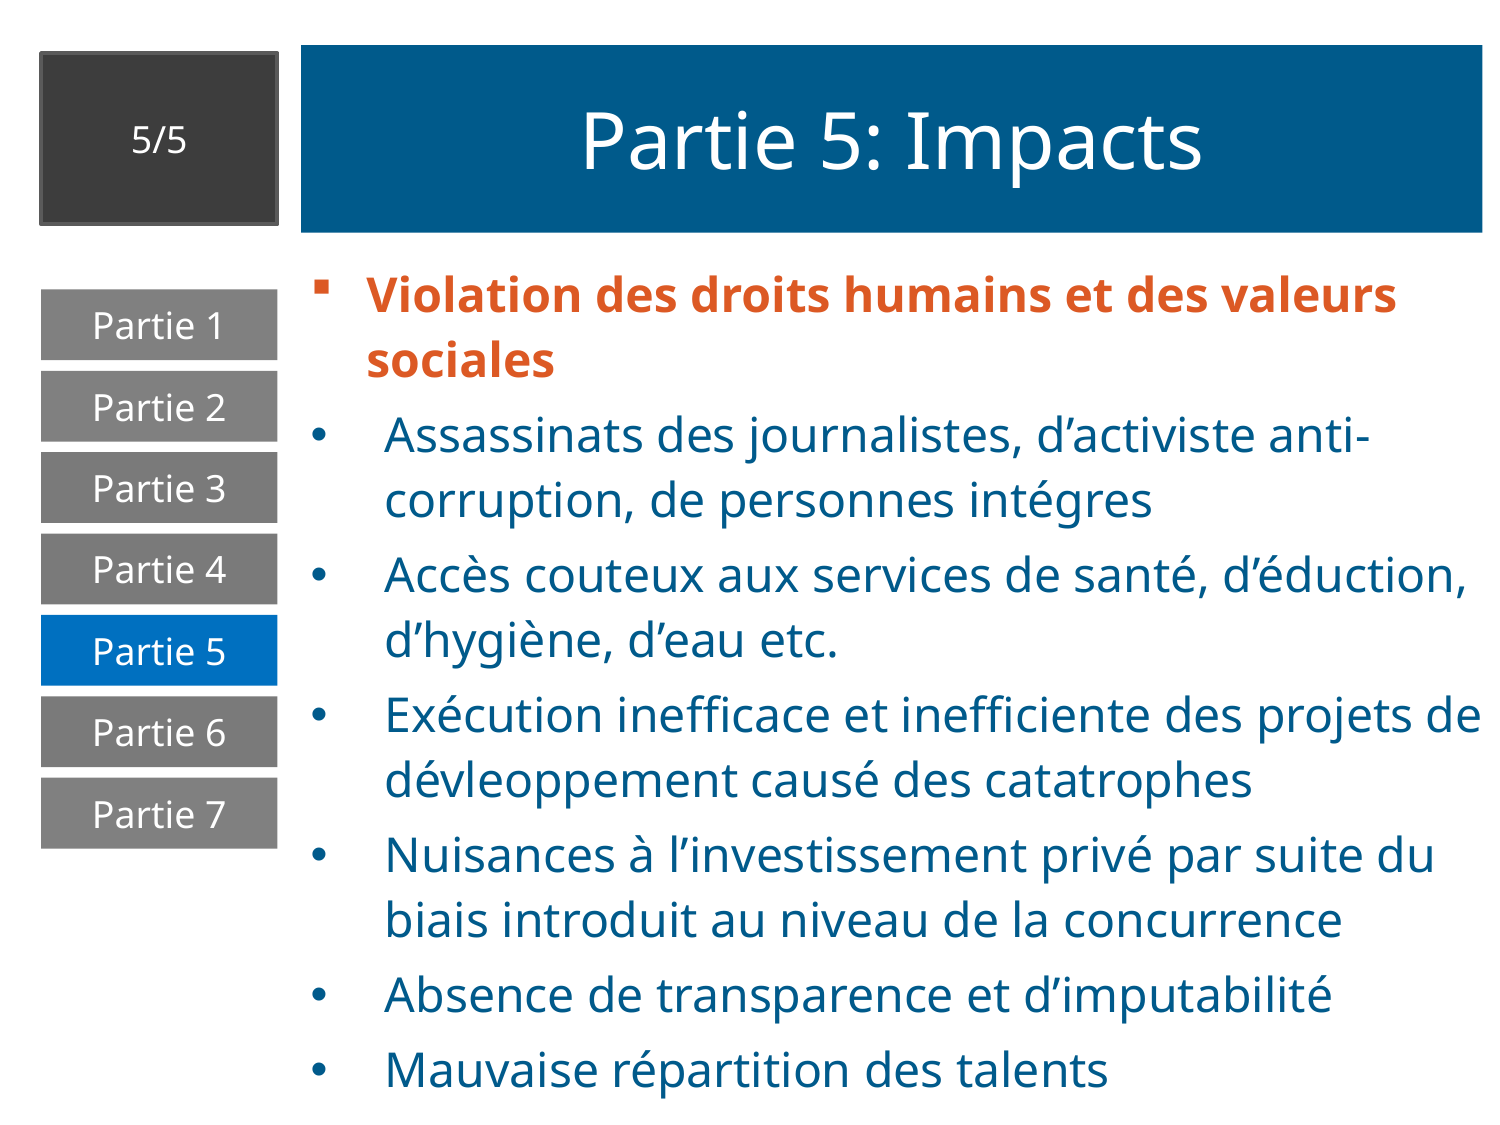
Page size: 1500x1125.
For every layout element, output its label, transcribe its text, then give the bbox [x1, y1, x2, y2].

title Partie 5: Impacts [301, 45, 1483, 233]
text_box Partie 1 [39, 287, 279, 362]
list Violation des droits humains et des valeurs sociales Assassinats des journalistes, d’activiste anti-corruption, de personnes intégres Accès couteux aux services de santé, d’éduction, d’hygiène, d’eau etc. Exécution inefficace et inefficiente des projets de dévleoppement causé des catatrophes Nuisances à l’investissement privé par suite du biais introduit au niveau de la concurrence Absence de transparence et d’imputabilité Mauvaise répartition des talents [295, 253, 1500, 1125]
text_box Partie 2 [39, 369, 279, 444]
text_box Partie 7 [39, 776, 279, 851]
text_box Partie 3 [39, 450, 279, 525]
text_box 5/5 [39, 51, 279, 226]
text_box Partie 6 [39, 694, 279, 769]
text_box Partie 4 [39, 531, 279, 606]
text_box Partie 5 [39, 613, 279, 688]
